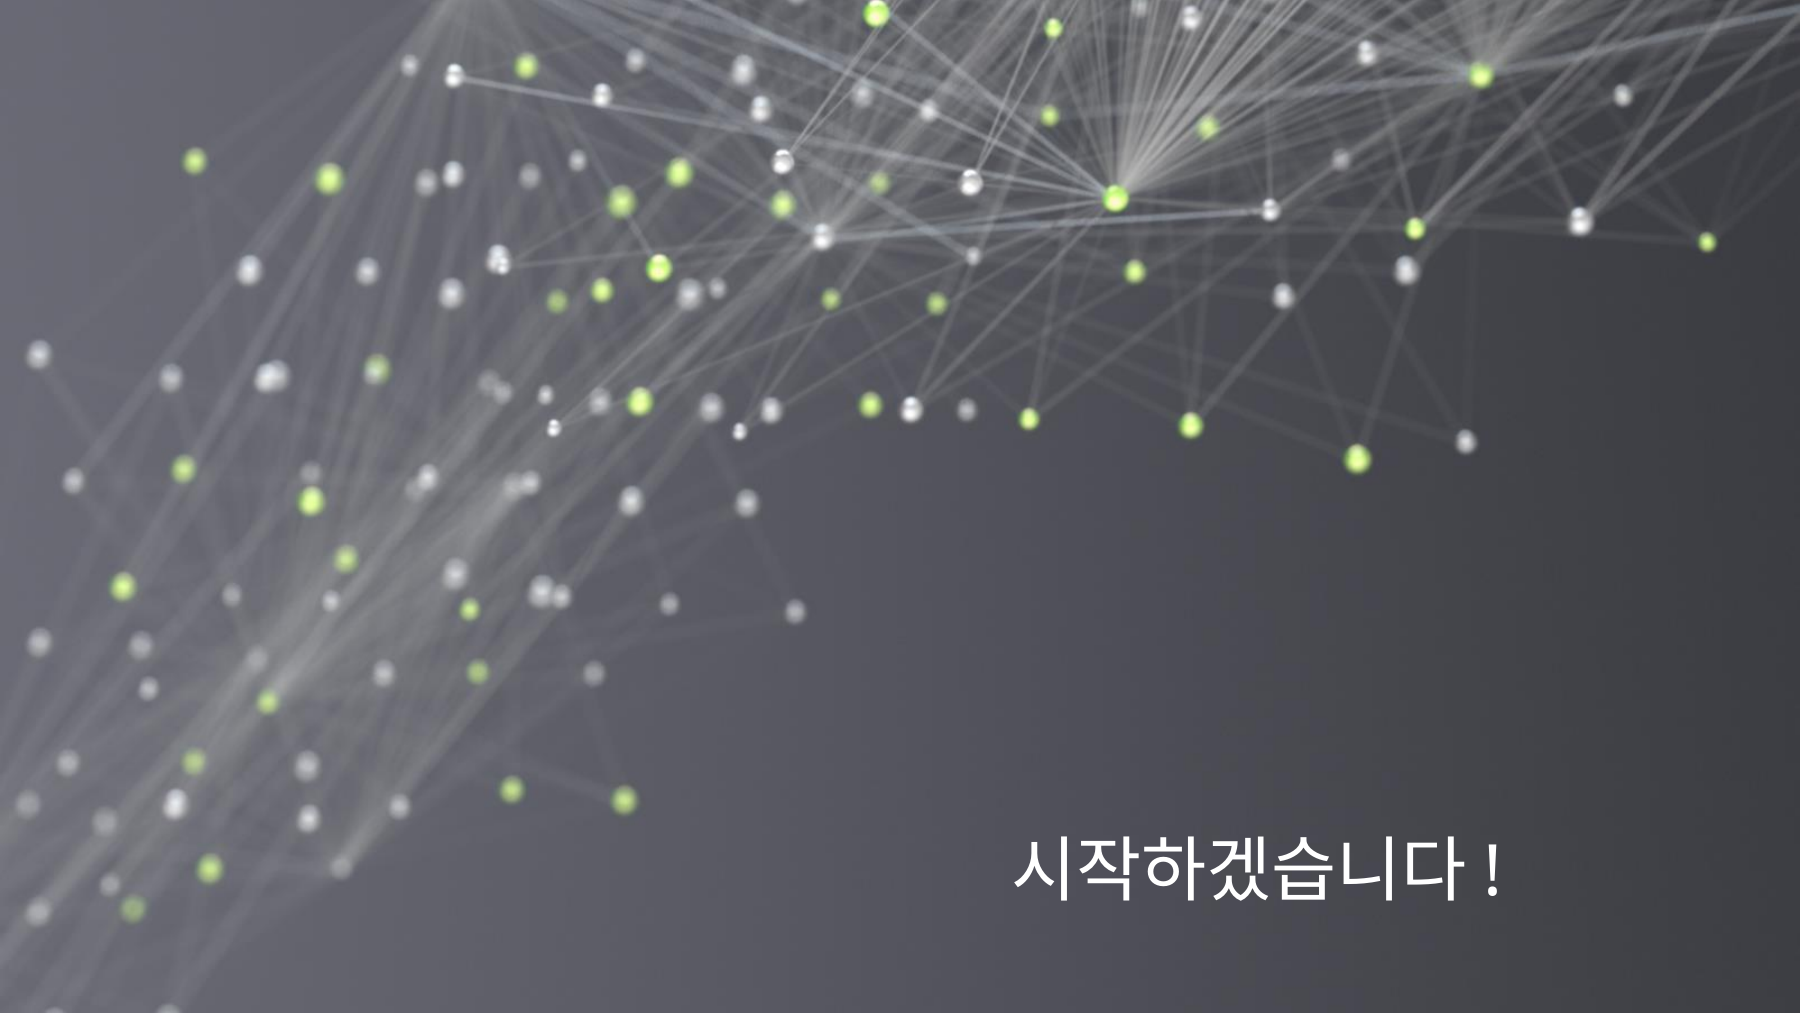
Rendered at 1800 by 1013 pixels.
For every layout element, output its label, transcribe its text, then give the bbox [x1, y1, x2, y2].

title 시작하겠습니다! [816, 693, 1698, 919]
picture [0, 0, 1800, 1013]
